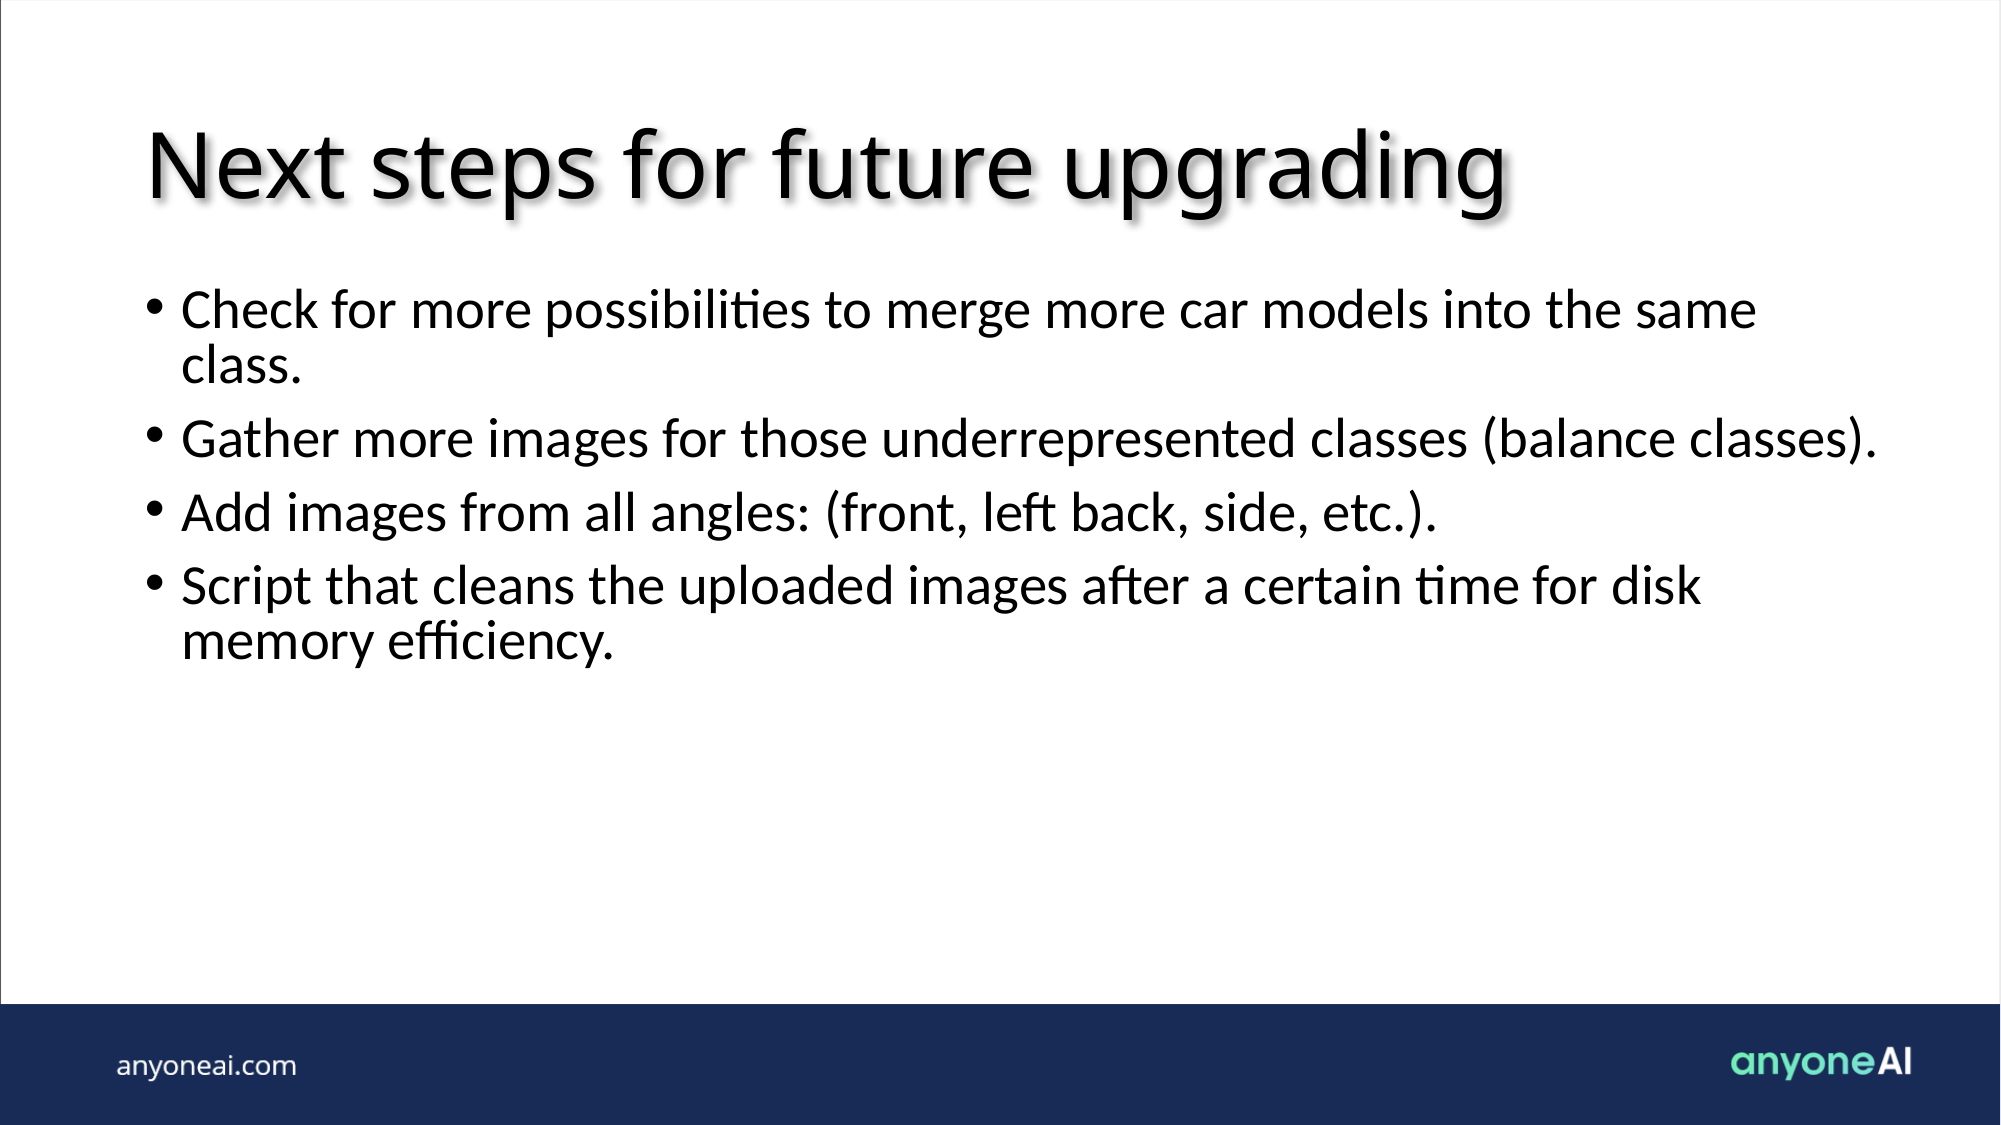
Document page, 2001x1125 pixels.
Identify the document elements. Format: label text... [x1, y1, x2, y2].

title Next steps for future upgrading [136, 59, 1863, 276]
picture [0, 0, 2001, 1125]
list Check for more possibilities to merge more car models into the same class. Gather more images for those underrepresented classes (balance classes). Add images from all angles: (front, left back, side, etc.). Script that cleans the uploaded images after a certain time for disk memory efficiency. [136, 276, 1890, 992]
